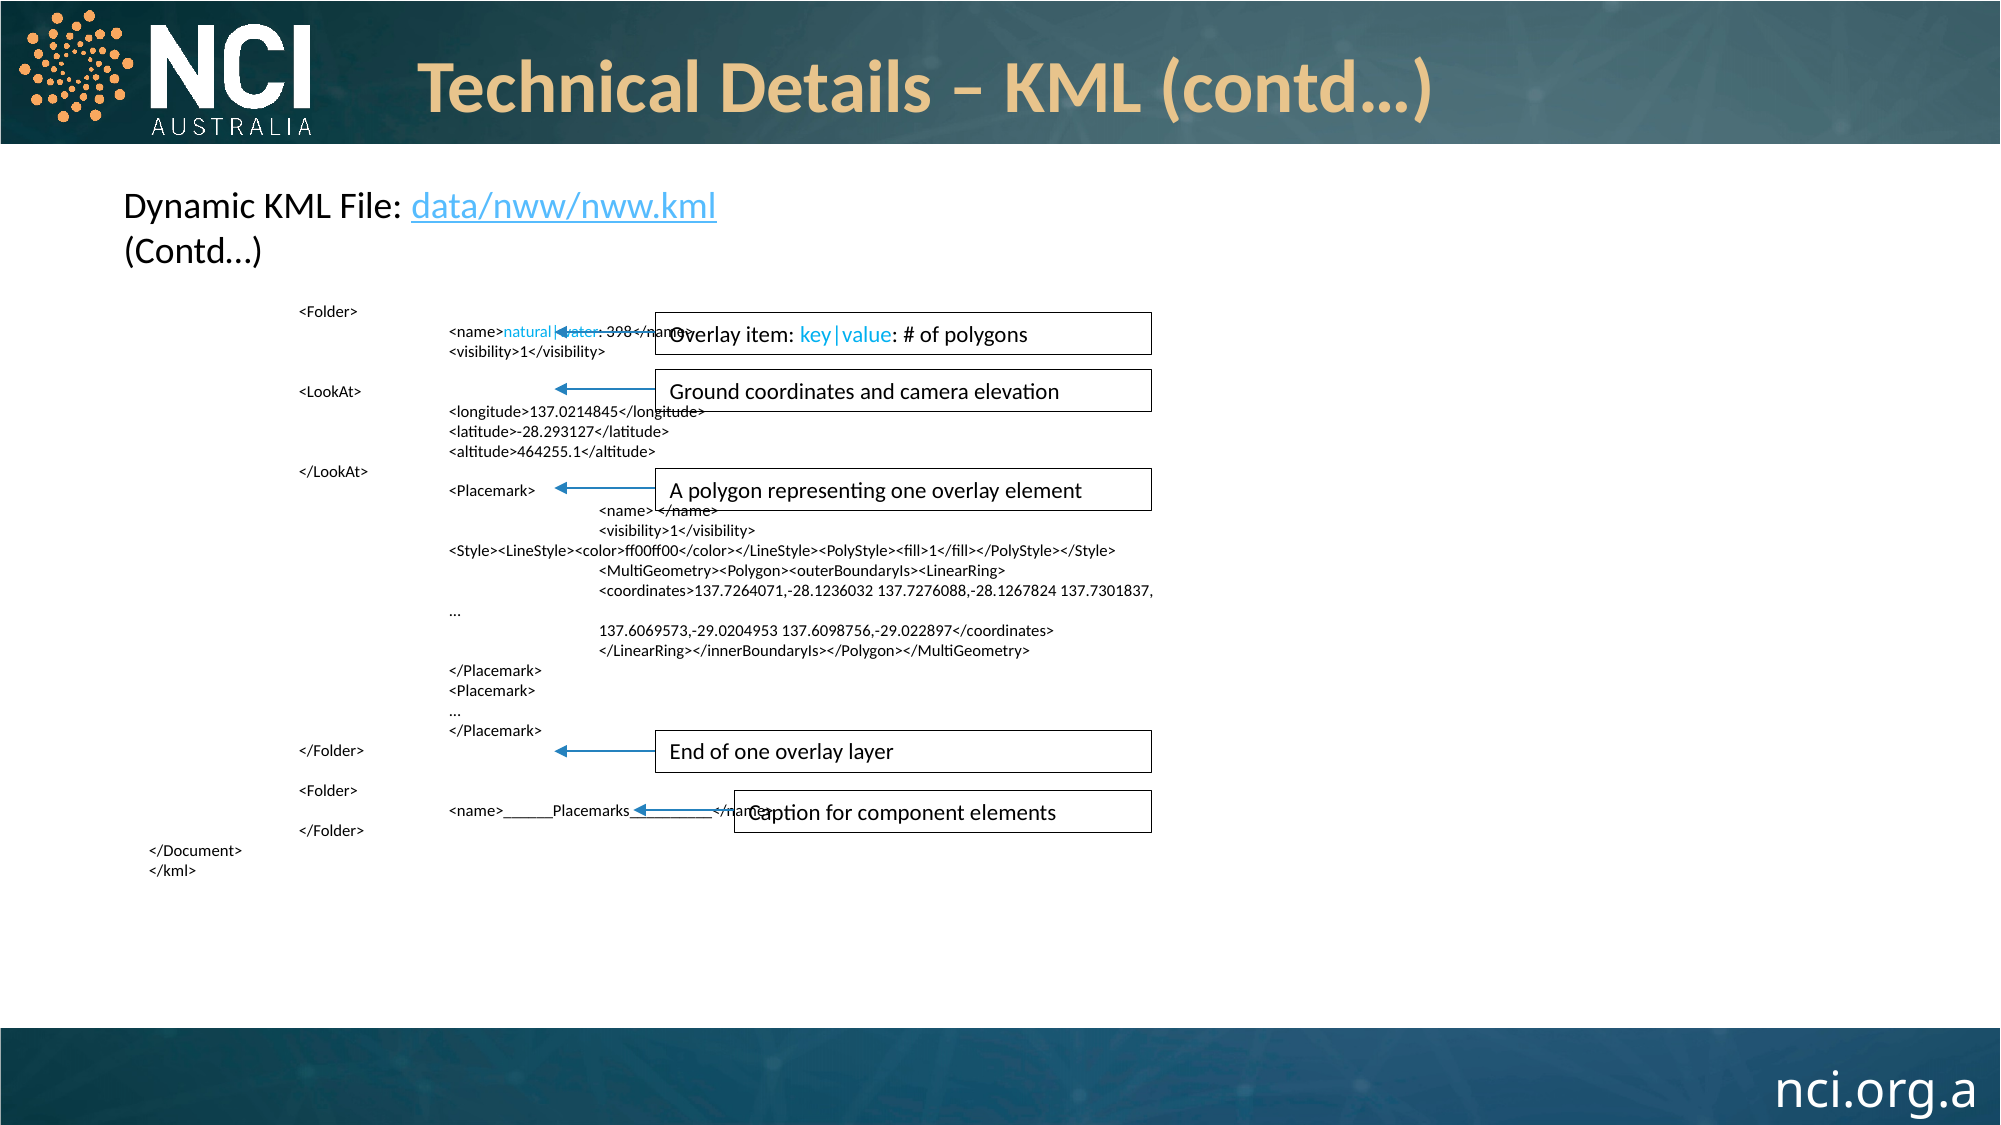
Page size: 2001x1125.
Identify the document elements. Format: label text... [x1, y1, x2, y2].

text_box Overlay item: key|value: # of polygons [654, 312, 1152, 355]
text_box <Folder> <name>natural|water: 398</name> <visibility>1</visibility> <LookAt> <longitude>137.0214845</longitude> <latitude>-28.293127</latitude> <altitude>464255.1</altitude> </LookAt> <Placemark> <name> </name> <visibility>1</visibility> <Style><LineStyle><color>ff00ff00</color></LineStyle><PolyStyle><fill>1</fill></PolyStyle></Style> <MultiGeometry><Polygon><outerBoundaryIs><LinearRing> <coordinates>137.7264071,-28.1236032 137.7276088,-28.1267824 137.7301837, ... 137.6069573,-29.0204953 137.6098756,-29.022897</coordinates> </LinearRing></innerBoundaryIs></Polygon></MultiGeometry> </Placemark> <Placemark> ... </Placemark> </Folder> <Folder> <name>______Placemarks__________</name> </Folder> </Document> </kml> [133, 293, 1194, 907]
text_box Ground coordinates and camera elevation [654, 368, 1152, 412]
text_box Technical Details – KML (contd…) [334, 29, 1519, 135]
picture [2, 1028, 2000, 1125]
text_box End of one overlay layer [654, 729, 1152, 772]
picture [2, 2, 2000, 144]
text_box A polygon representing one overlay element [654, 467, 1152, 511]
text_box Caption for component elements [733, 789, 1152, 833]
text_box Dynamic KML File: data/nww/nww.kml (Contd…) [108, 173, 761, 278]
